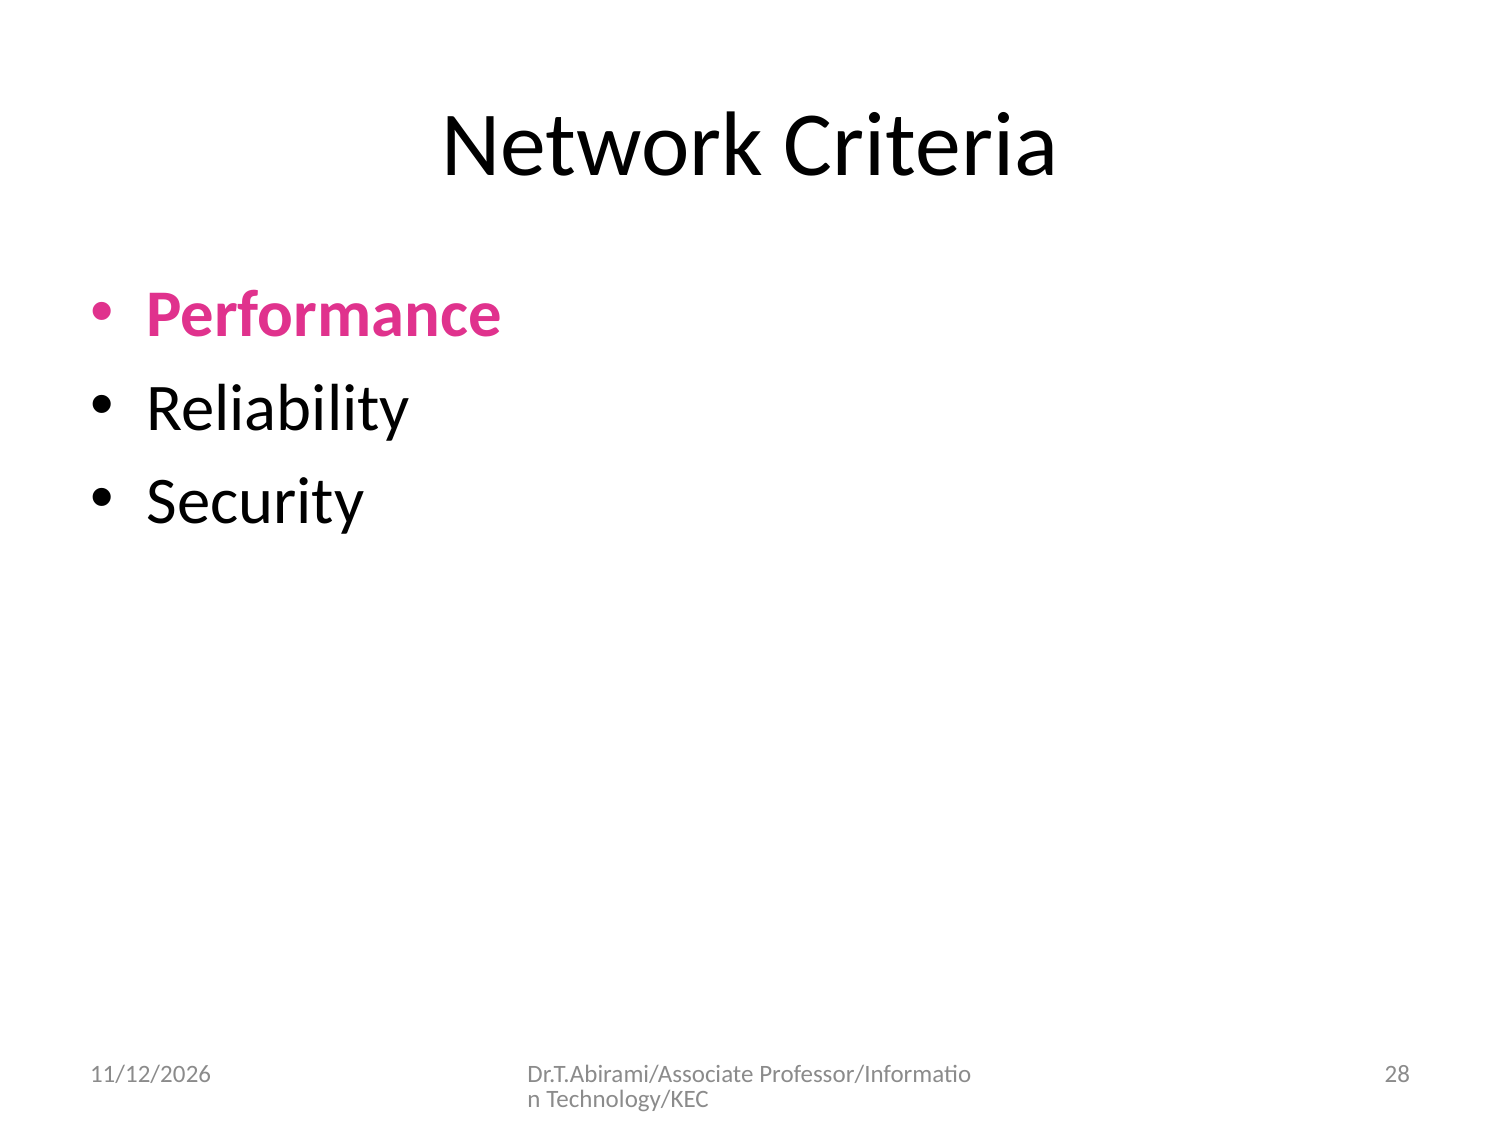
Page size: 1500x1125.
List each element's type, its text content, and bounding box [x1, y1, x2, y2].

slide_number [75, 1042, 425, 1103]
slide_number 28 [1074, 1042, 1425, 1103]
footer Dr.T.Abirami/Associate Professor/Information Technology/KEC [512, 1042, 988, 1103]
list Performance Reliability Security [75, 262, 1425, 1005]
title Network Criteria [75, 45, 1425, 233]
